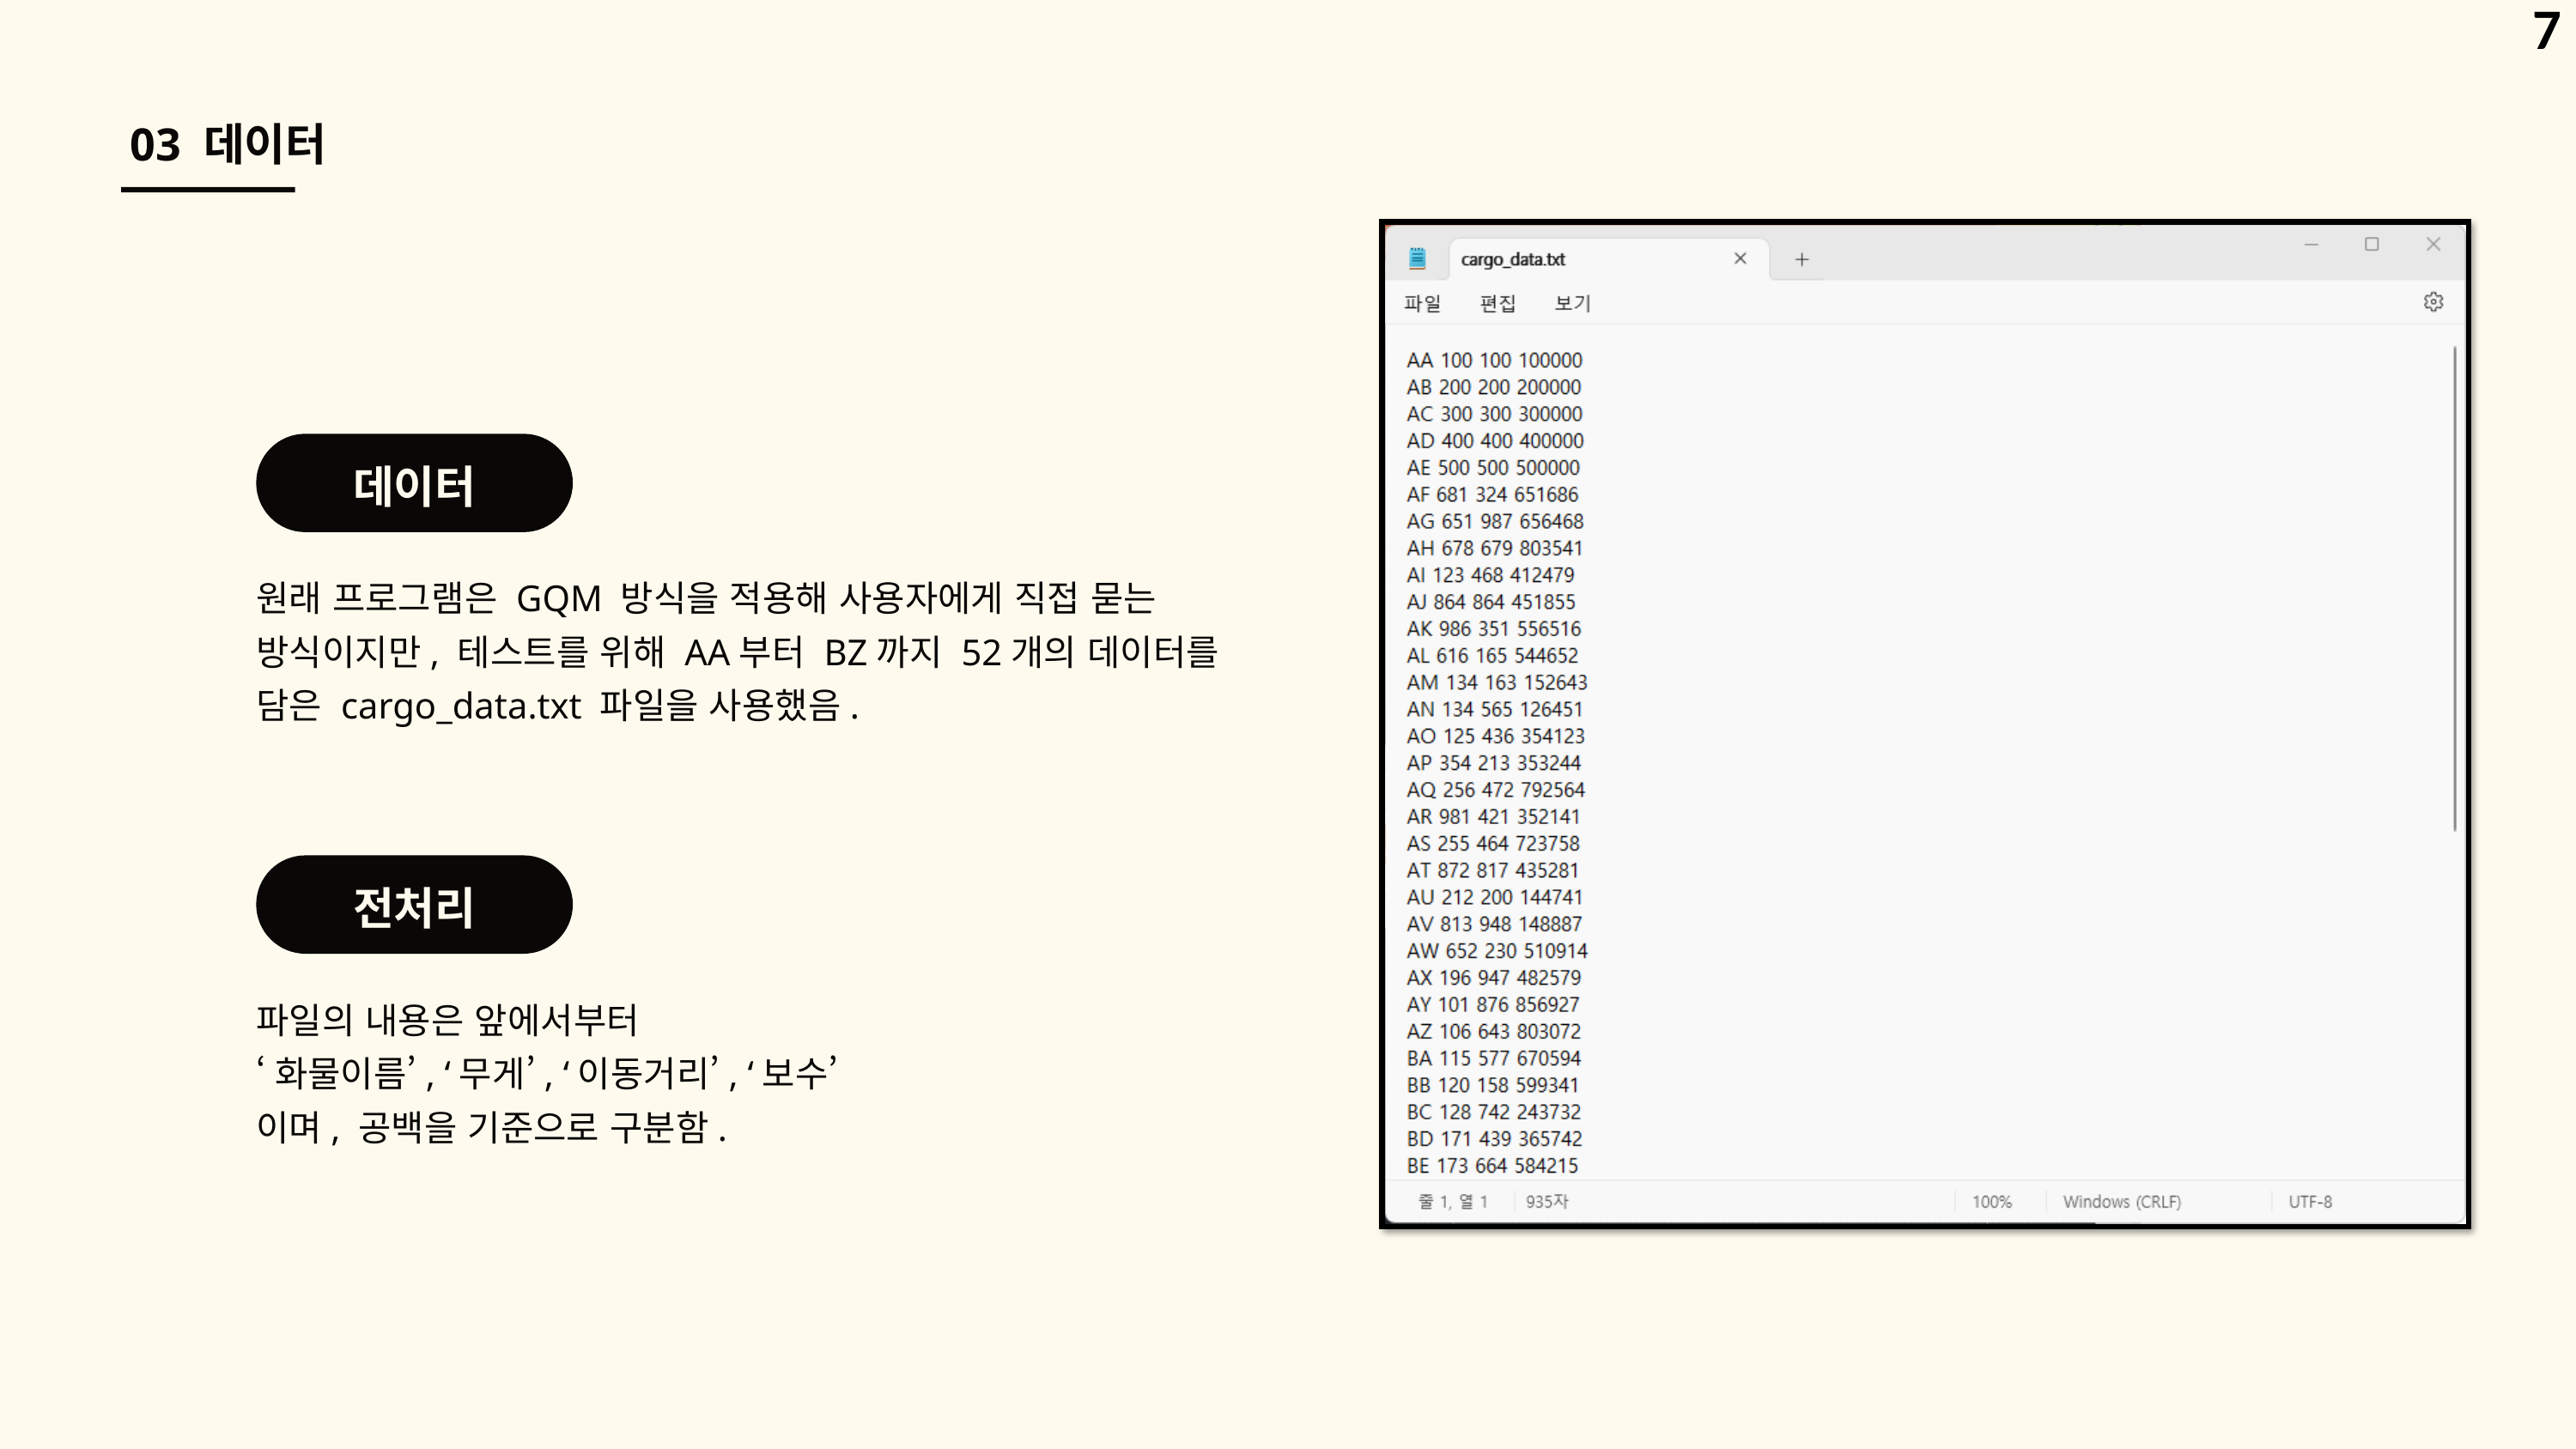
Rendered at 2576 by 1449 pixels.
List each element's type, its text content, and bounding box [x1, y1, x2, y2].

text_box 03 데이터 [130, 107, 343, 171]
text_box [256, 855, 574, 955]
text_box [256, 433, 574, 533]
text_box 파일의 내용은 앞에서부터 ‘화물이름’, ‘무게’, ‘이동거리’, ‘보수’ 이며, 공백을 기준으로 구분함. [256, 986, 1248, 1149]
slide_number 7 [2273, 1, 2574, 52]
picture [1384, 224, 2467, 1224]
text_box 원래 프로그램은 GQM 방식을 적용해 사용자에게 직접 묻는 방식이지만, 테스트를 위해 AA부터 BZ까지 52개의 데이터를 담은 cargo_data.txt 파일을 사용했음. [256, 565, 1248, 727]
